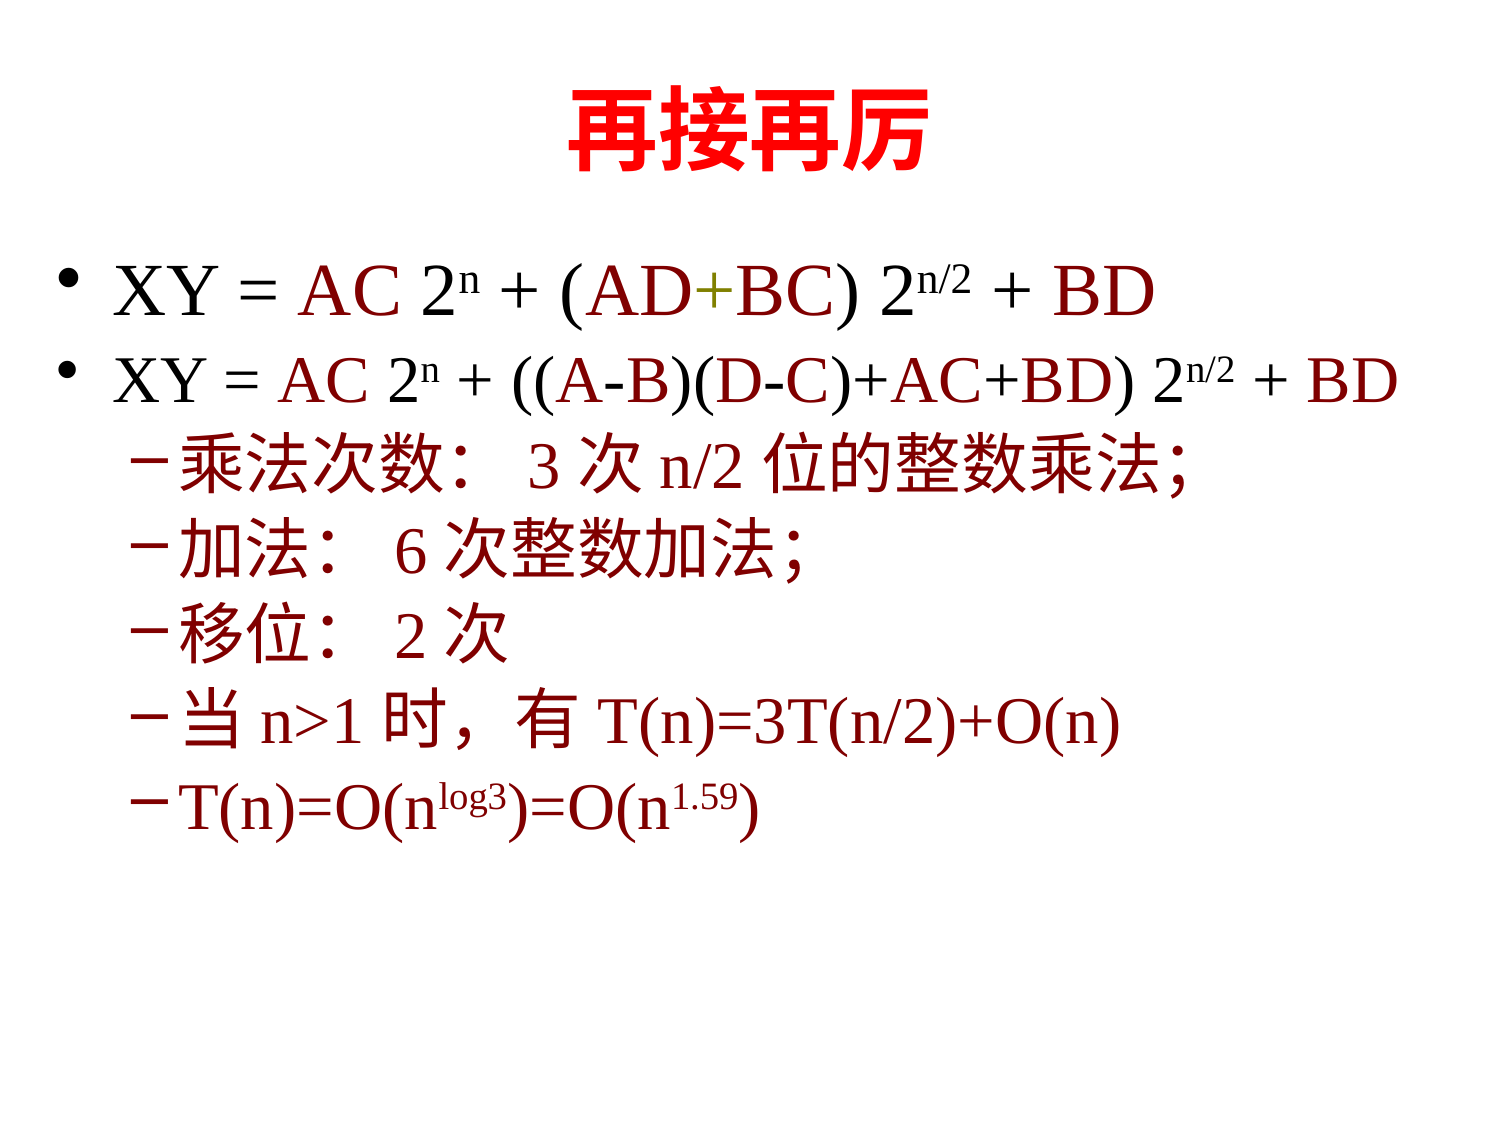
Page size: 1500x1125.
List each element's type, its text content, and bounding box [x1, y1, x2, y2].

title 再接再厉 [75, 45, 1425, 208]
list XY = AC 2n + (AD+BC) 2n/2 + BD XY = AC 2n + ((A-B)(D-C)+AC+BD) 2n/2 + BD 乘法次数：3次n/2位的整数乘法； 加法：6次整数加法； 移位：2次 当n>1时，有T(n)=3T(n/2)+O(n) T(n)=O(nlog3)=O(n1.59) [41, 243, 1500, 919]
